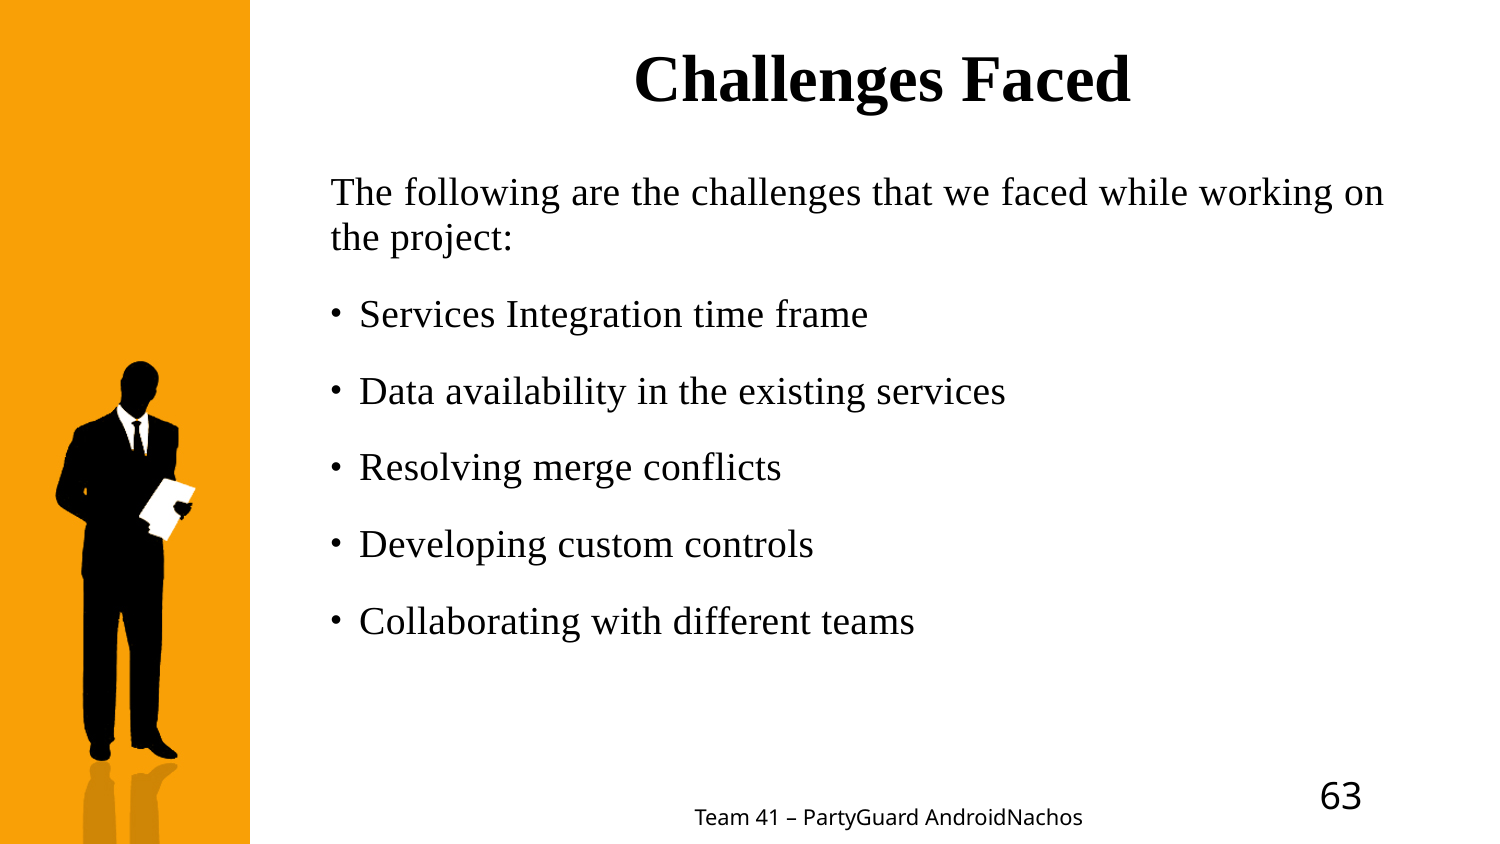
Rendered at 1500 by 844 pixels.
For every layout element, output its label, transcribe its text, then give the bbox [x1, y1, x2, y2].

title Challenges Faced [265, 2, 1500, 148]
text_box 63 [1304, 764, 1378, 825]
list The following are the challenges that we faced while working on the project: Services Integration time frame Data availability in the existing services Resolving merge conflicts Developing custom controls Collaborating with different teams [265, 161, 1402, 654]
picture [0, 0, 1500, 844]
text_box Team 41 – PartyGuard AndroidNachos [679, 796, 1099, 838]
